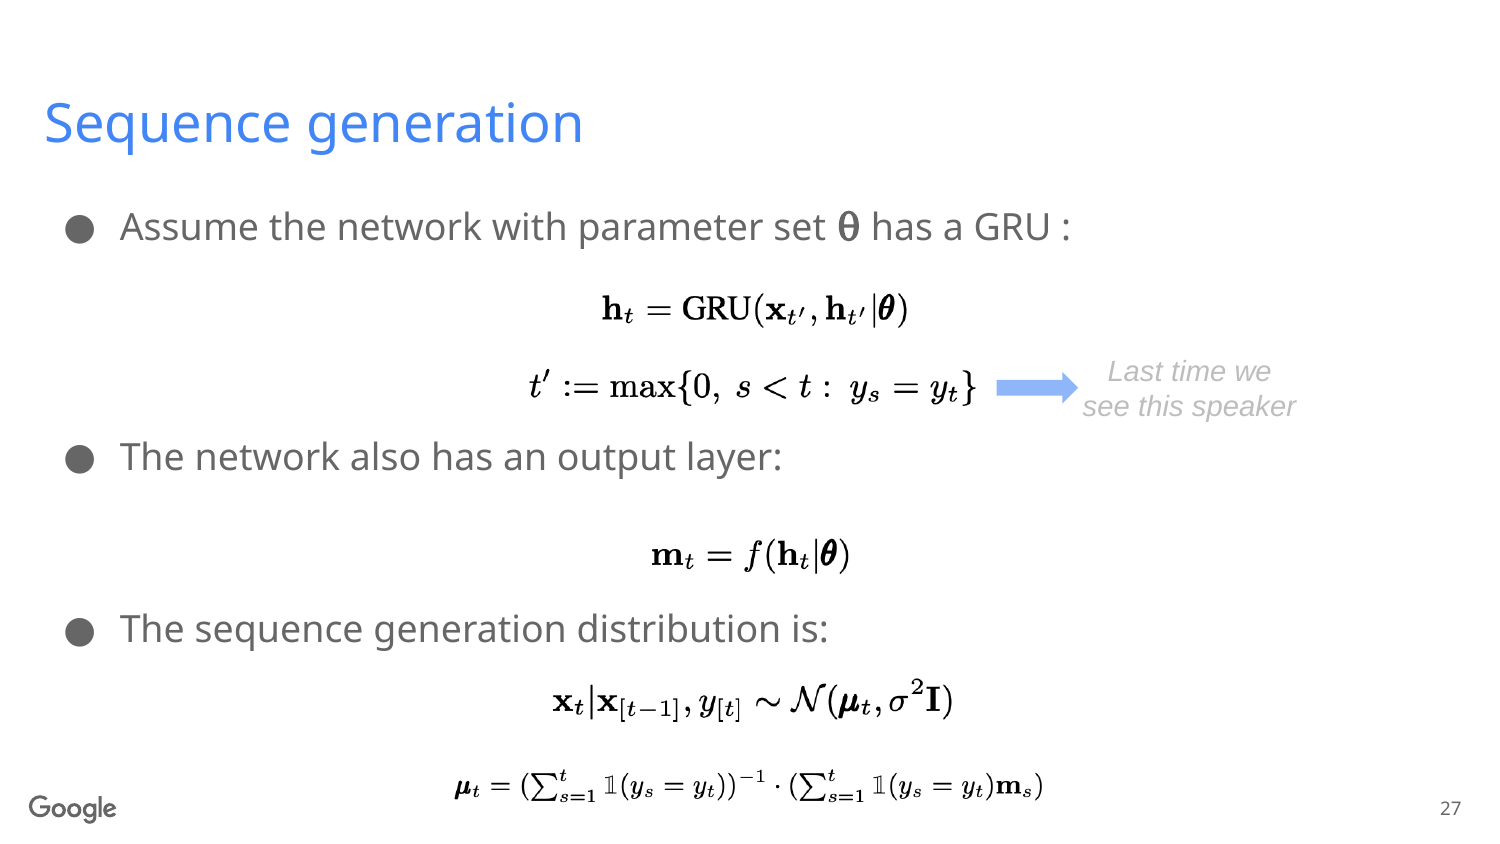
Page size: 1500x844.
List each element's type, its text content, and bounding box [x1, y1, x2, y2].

list Assume the network with parameter set θ has a GRU : The network also has an output layer: The sequence generation distribution is: [29, 187, 1471, 804]
picture [452, 761, 1048, 804]
picture [590, 281, 910, 337]
text_box Last time we see this speaker [1067, 344, 1312, 430]
picture [636, 525, 864, 590]
text_box [994, 370, 1067, 406]
picture [543, 670, 957, 730]
picture [522, 365, 978, 410]
slide_number 27 [1386, 786, 1477, 833]
title Sequence generation [29, 73, 1471, 168]
